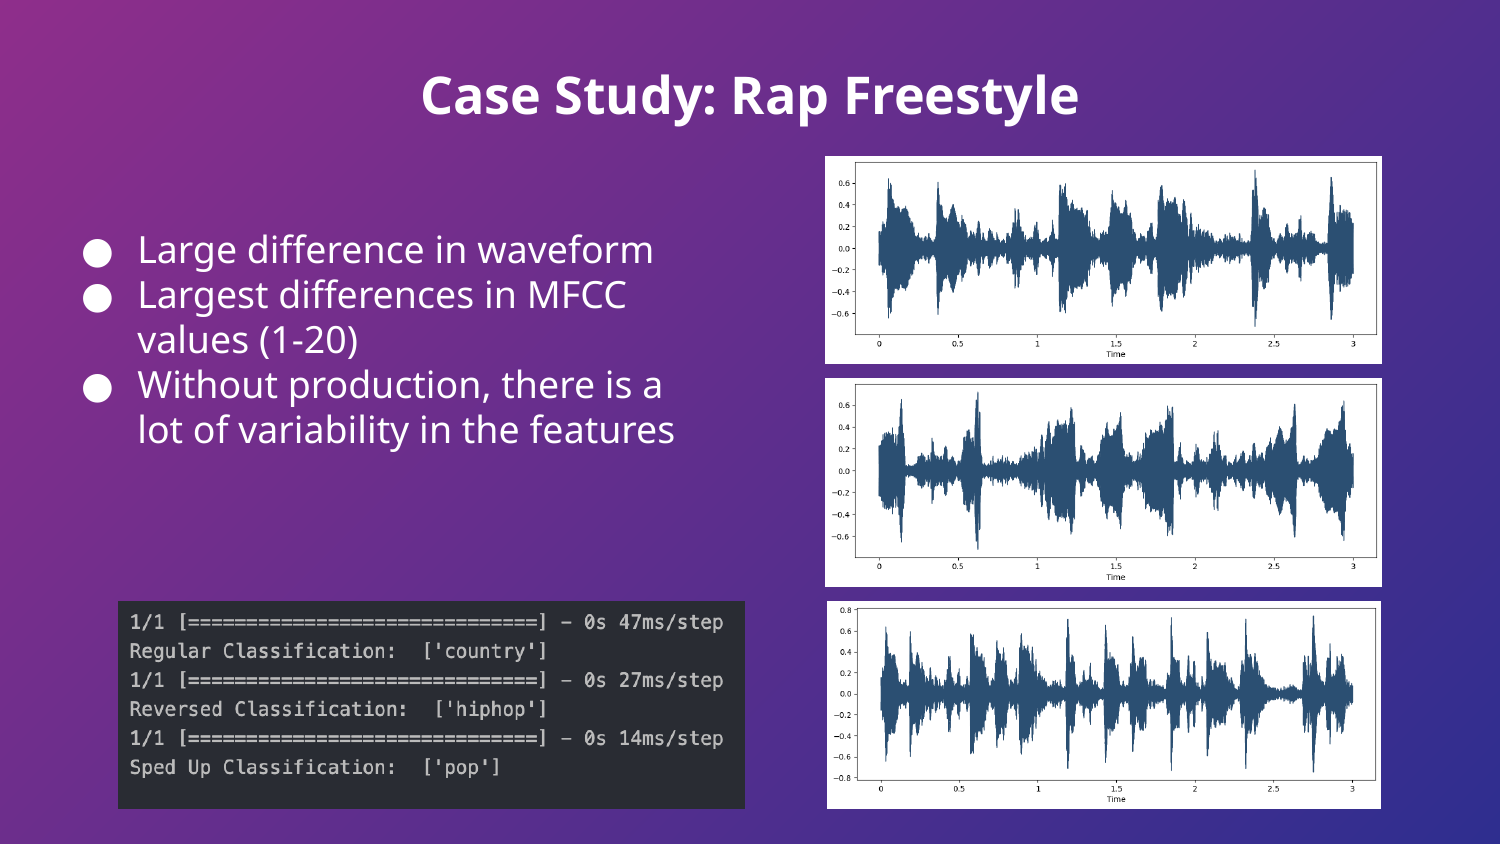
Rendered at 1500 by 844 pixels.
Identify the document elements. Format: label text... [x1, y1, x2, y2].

title Case Study: Rap Freestyle [118, 47, 1382, 142]
picture [117, 600, 745, 810]
picture [826, 600, 1381, 810]
text_box Large difference in waveform Largest differences in MFCC values (1-20) Without production, there is a lot of variability in the features [47, 211, 696, 467]
picture [825, 378, 1383, 587]
picture [825, 155, 1383, 365]
